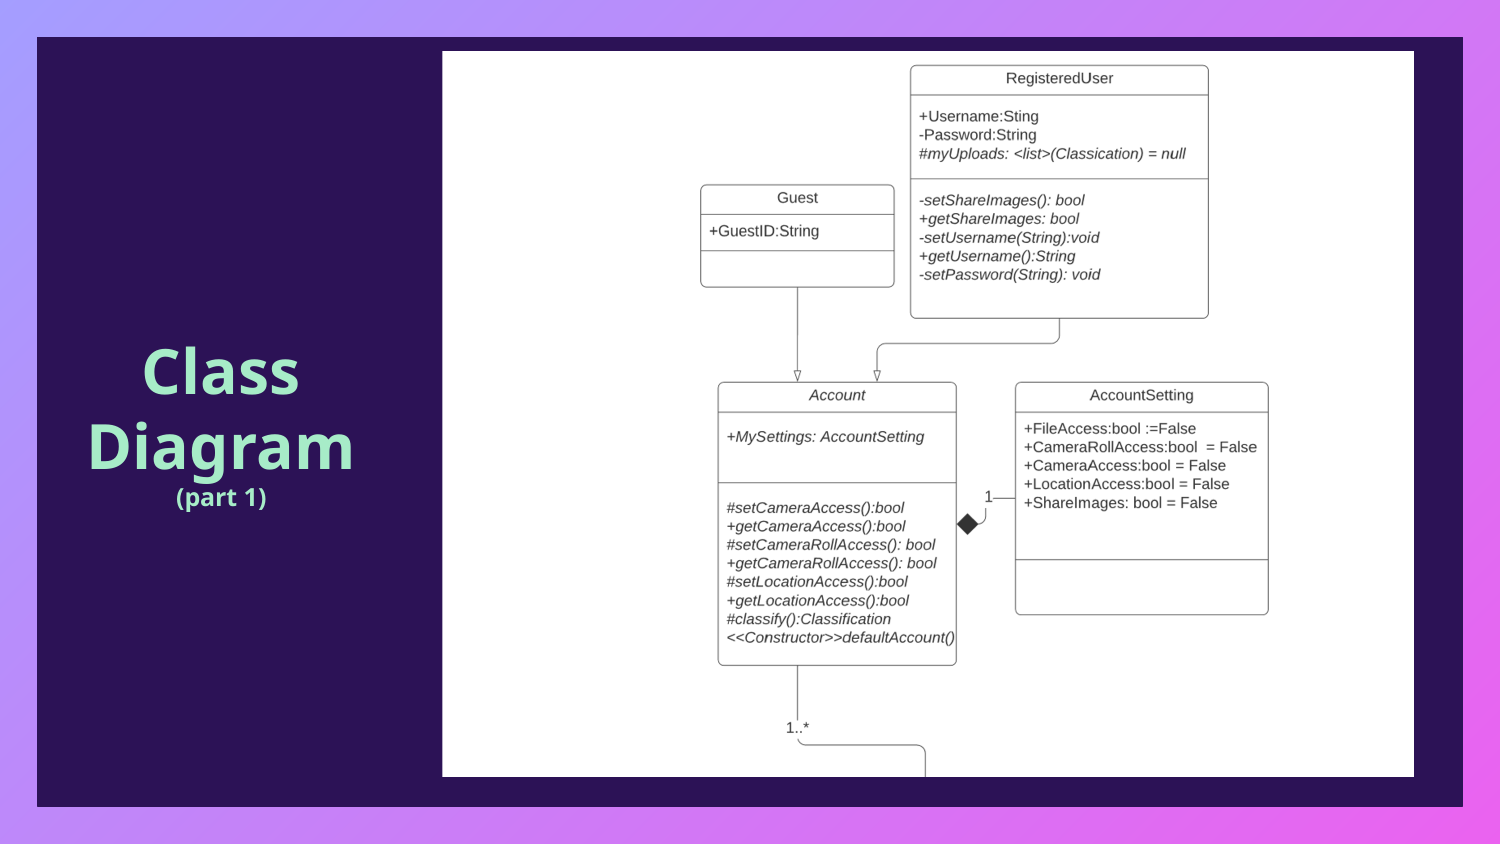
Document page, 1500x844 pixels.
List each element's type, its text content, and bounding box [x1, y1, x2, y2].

title Class Diagram (part 1) [0, 375, 437, 469]
picture [442, 51, 1415, 778]
